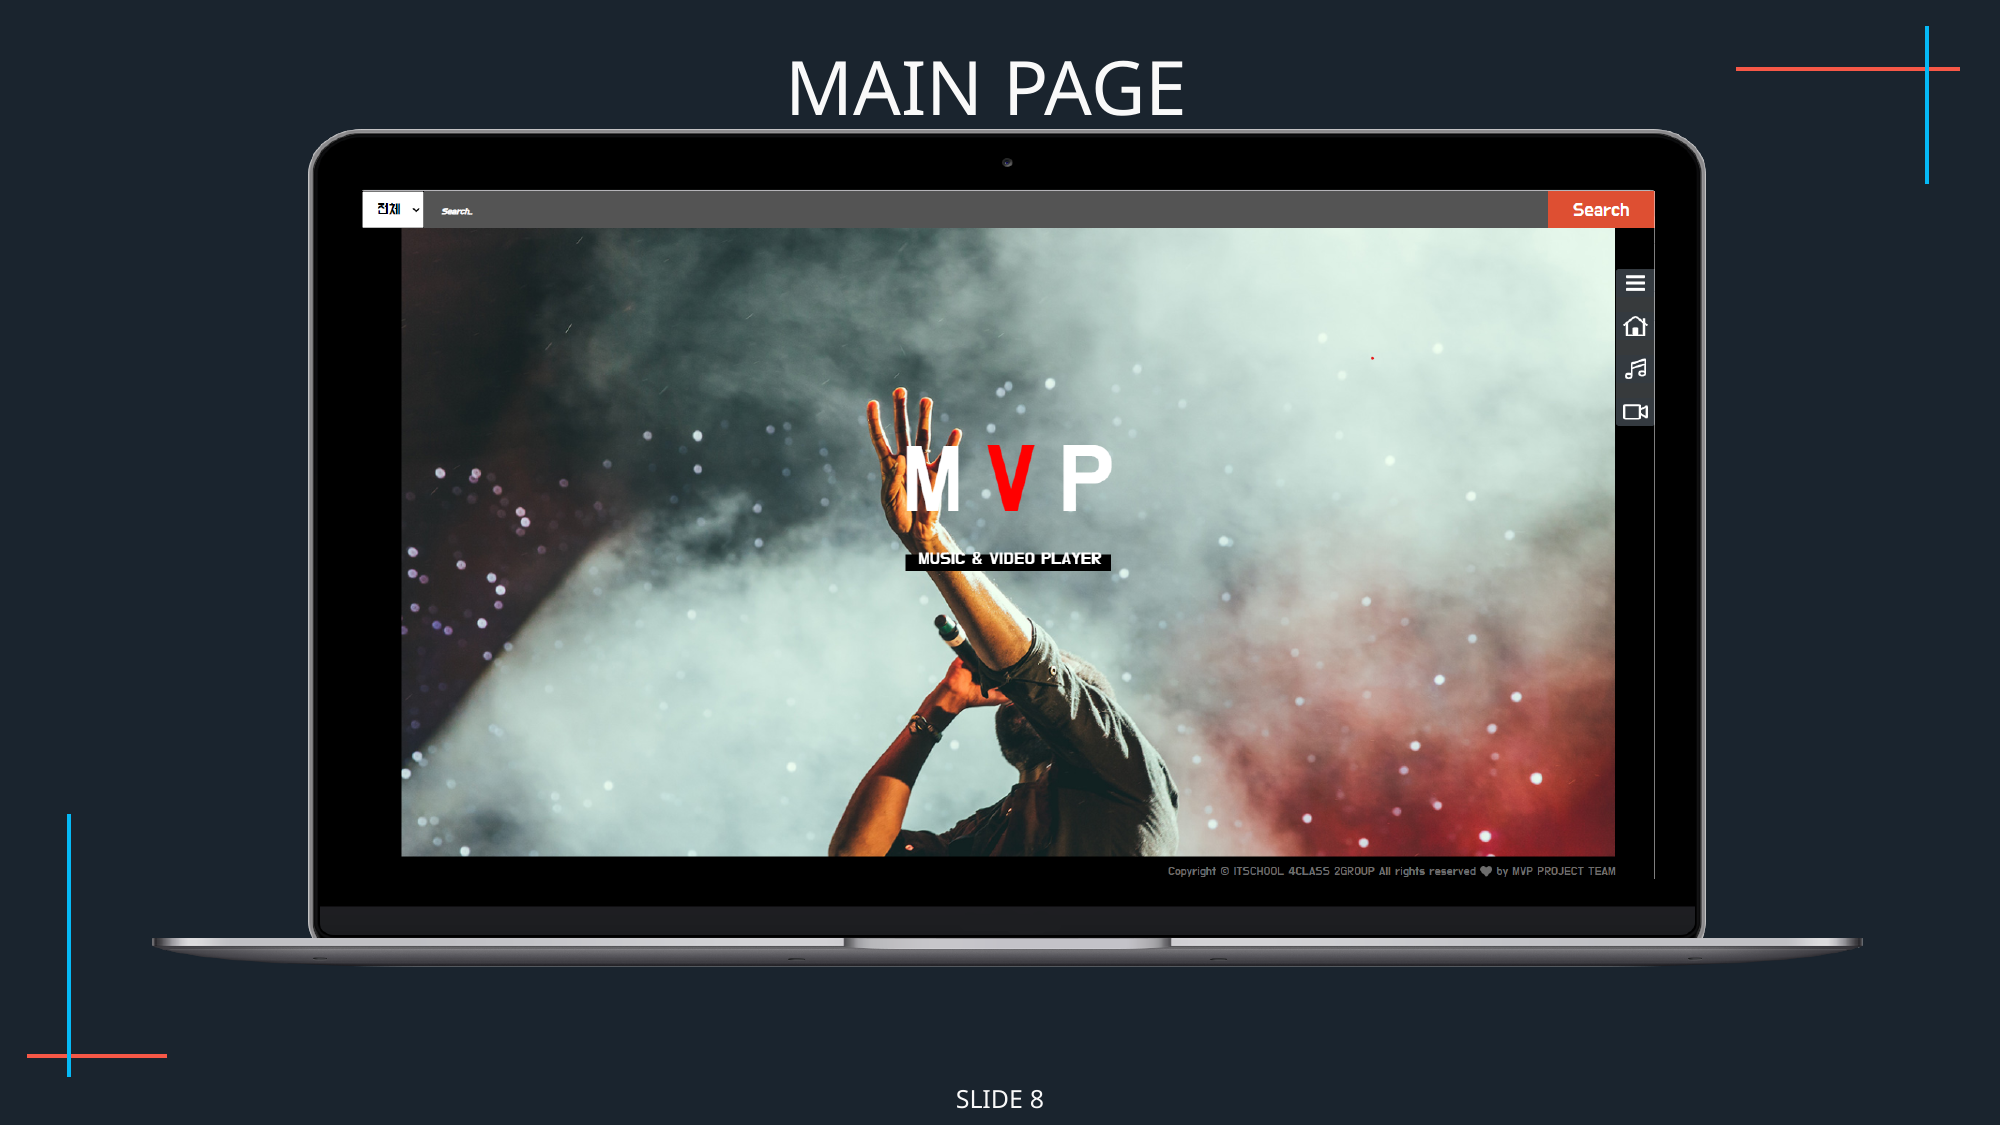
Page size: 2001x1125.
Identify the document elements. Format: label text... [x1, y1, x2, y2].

picture [362, 190, 1655, 879]
list MAIN PAGE [54, 43, 1919, 140]
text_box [136, 118, 1883, 988]
